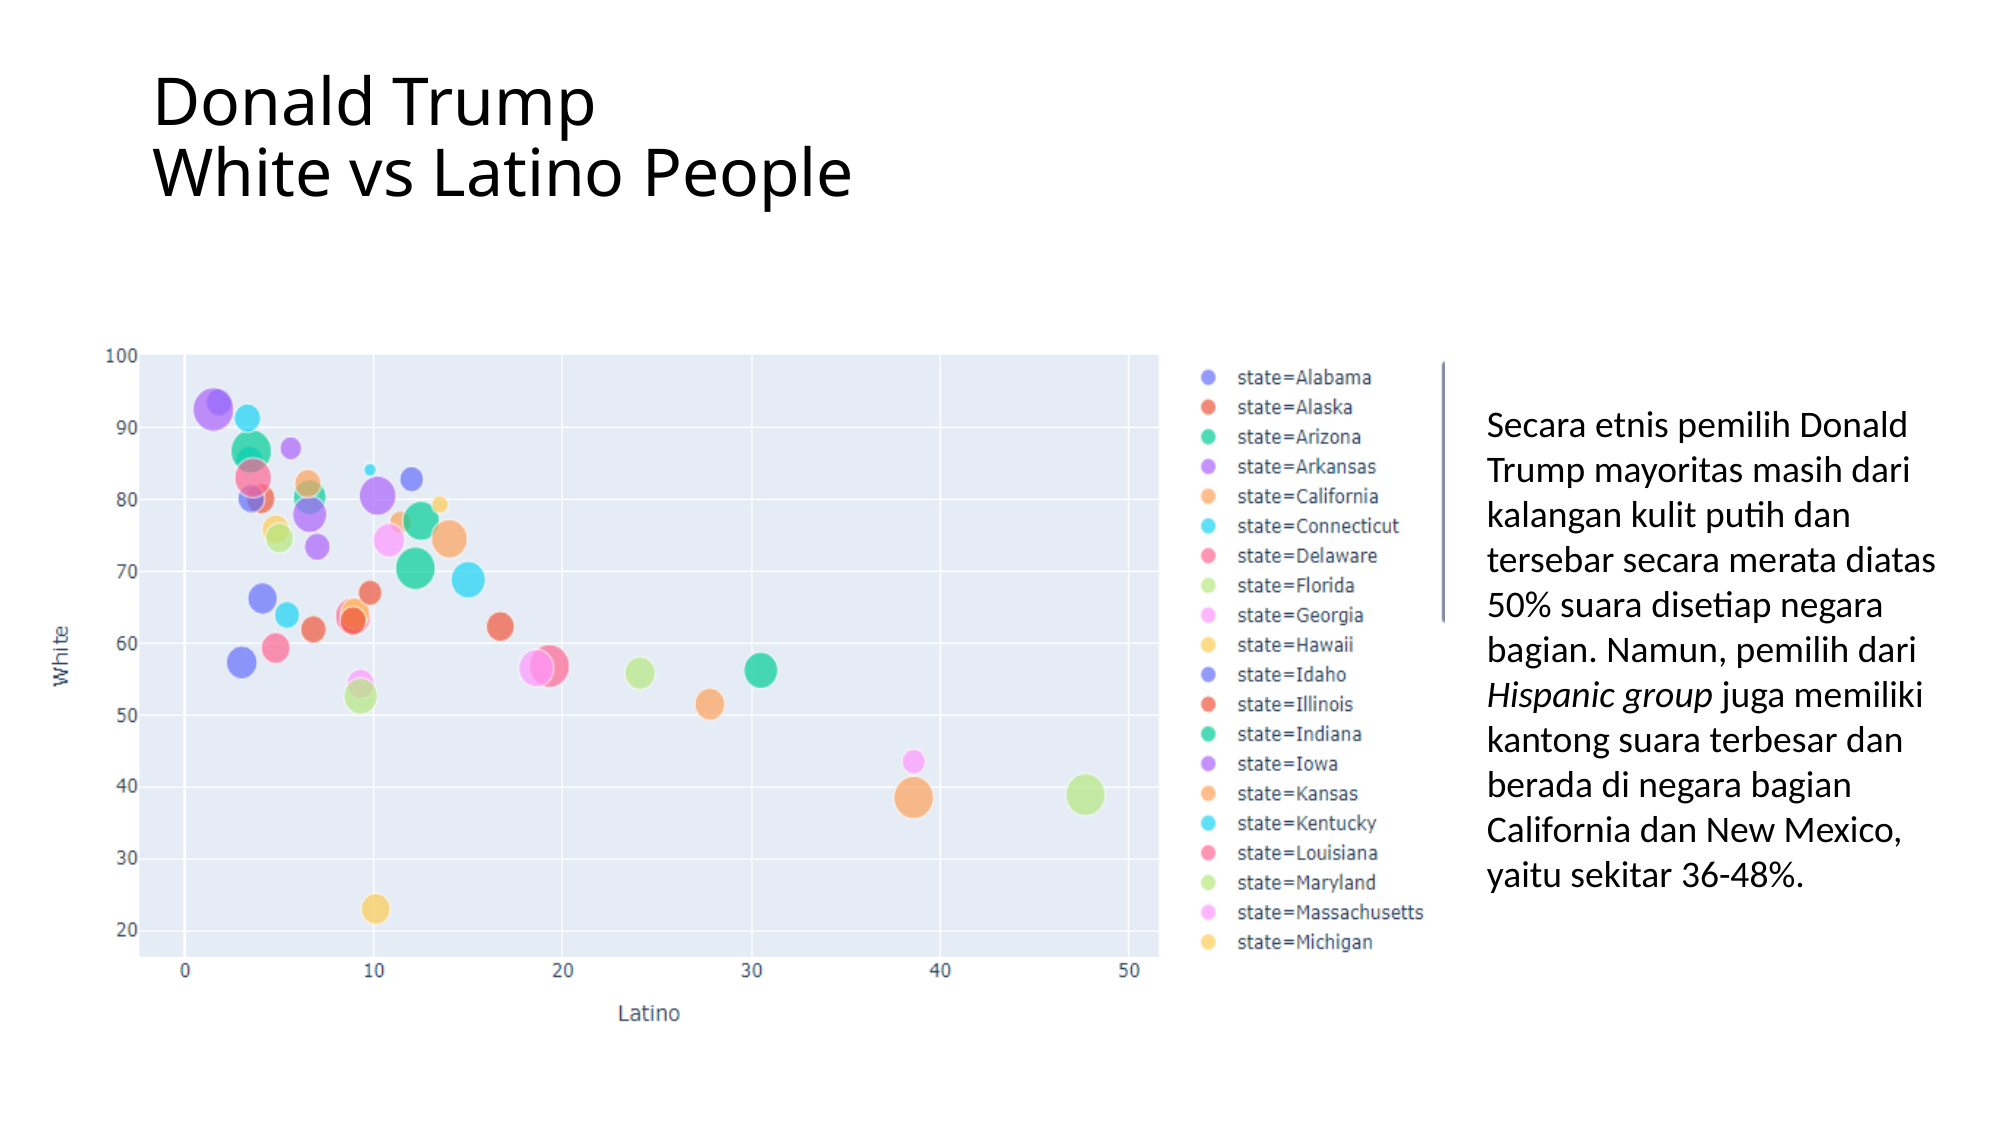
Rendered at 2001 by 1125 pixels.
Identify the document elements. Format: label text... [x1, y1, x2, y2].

text_box Secara etnis pemilih Donald Trump mayoritas masih dari kalangan kulit putih dan tersebar secara merata diatas 50% suara disetiap negara bagian. Namun, pemilih dari Hispanic group juga memiliki kantong suara terbesar dan berada di negara bagian California dan New Mexico, yaitu sekitar 36-48%. [1472, 393, 1968, 903]
picture [33, 308, 1445, 1040]
title Donald Trump White vs Latino People [137, 59, 1863, 219]
